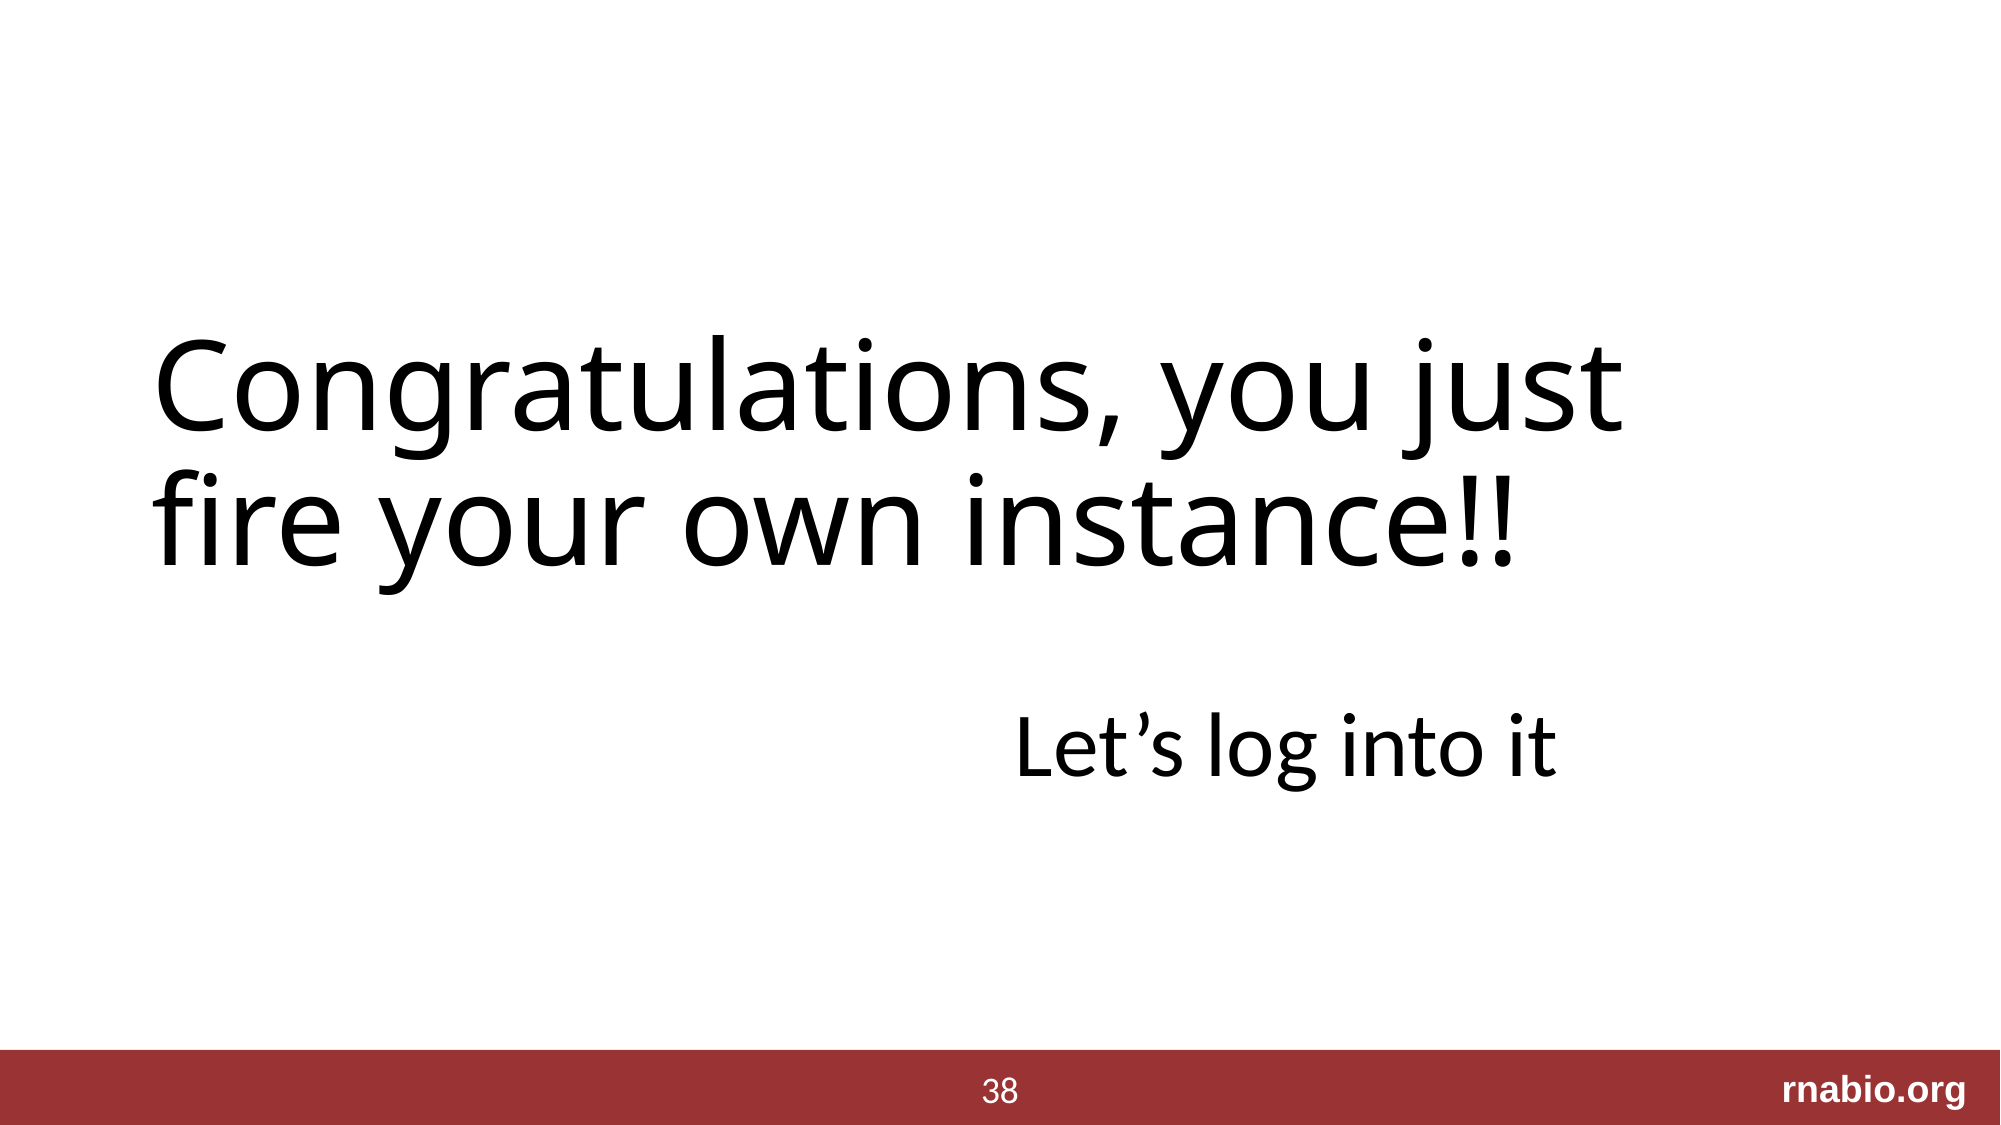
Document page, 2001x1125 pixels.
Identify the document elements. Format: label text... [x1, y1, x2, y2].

title Congratulations, you just fire your own instance!! [136, 280, 1862, 600]
text_box Let’s log into it [999, 677, 1732, 802]
